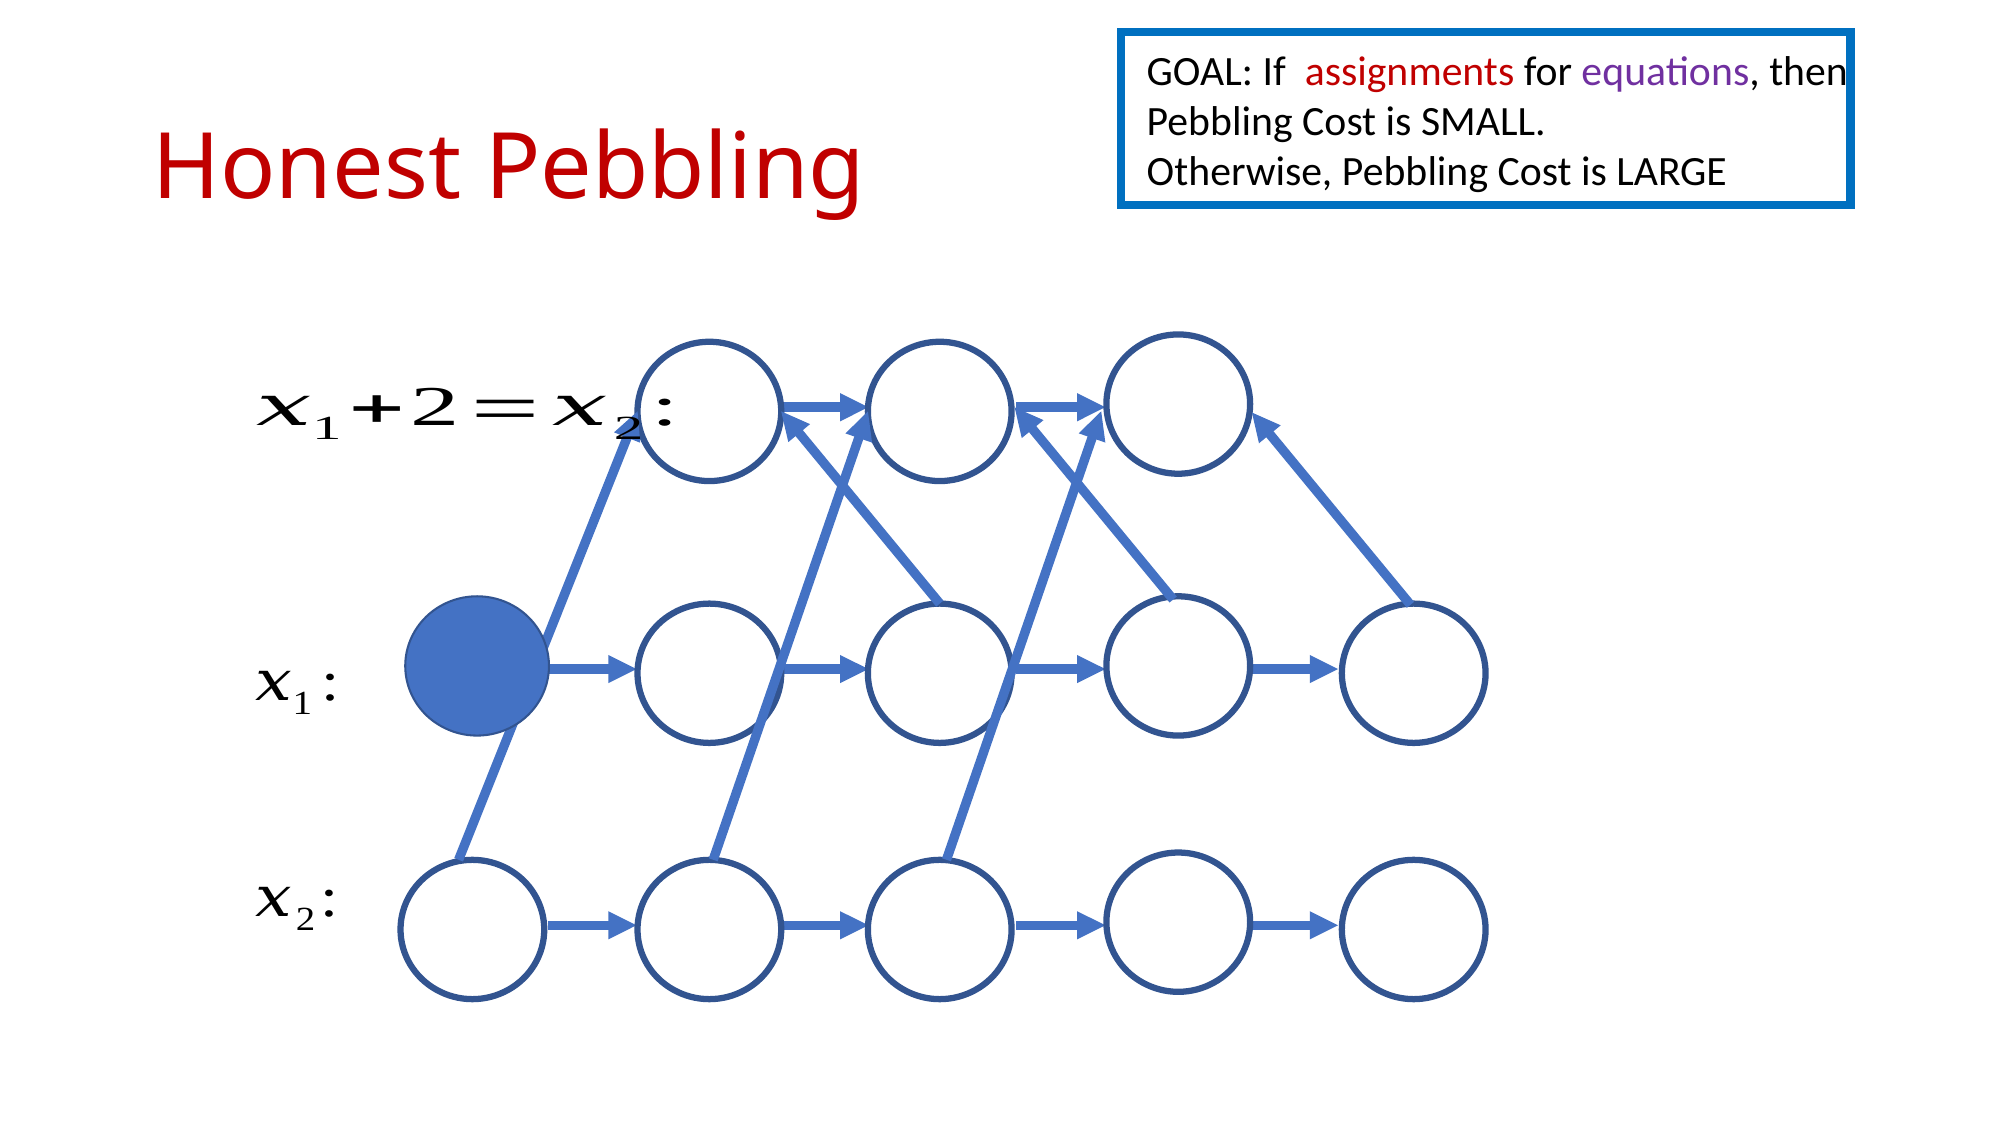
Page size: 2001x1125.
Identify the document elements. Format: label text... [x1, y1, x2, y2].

text_box [1340, 602, 1487, 744]
text_box [866, 340, 1013, 483]
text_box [946, 411, 1102, 860]
text_box [399, 860, 546, 1001]
text_box [868, 602, 946, 744]
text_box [1014, 407, 1174, 600]
text_box [1120, 31, 1851, 206]
text_box [636, 340, 783, 483]
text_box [1251, 412, 1411, 605]
text_box [636, 858, 783, 1001]
text_box [404, 597, 458, 735]
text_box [713, 411, 868, 860]
text_box [1105, 595, 1252, 737]
text_box [1105, 333, 1252, 475]
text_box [781, 411, 940, 604]
title Honest Pebbling [137, 59, 1863, 278]
text_box [638, 602, 713, 744]
text_box [866, 858, 1013, 1001]
text_box [1105, 851, 1252, 993]
text_box [1340, 858, 1487, 1001]
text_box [458, 411, 638, 860]
